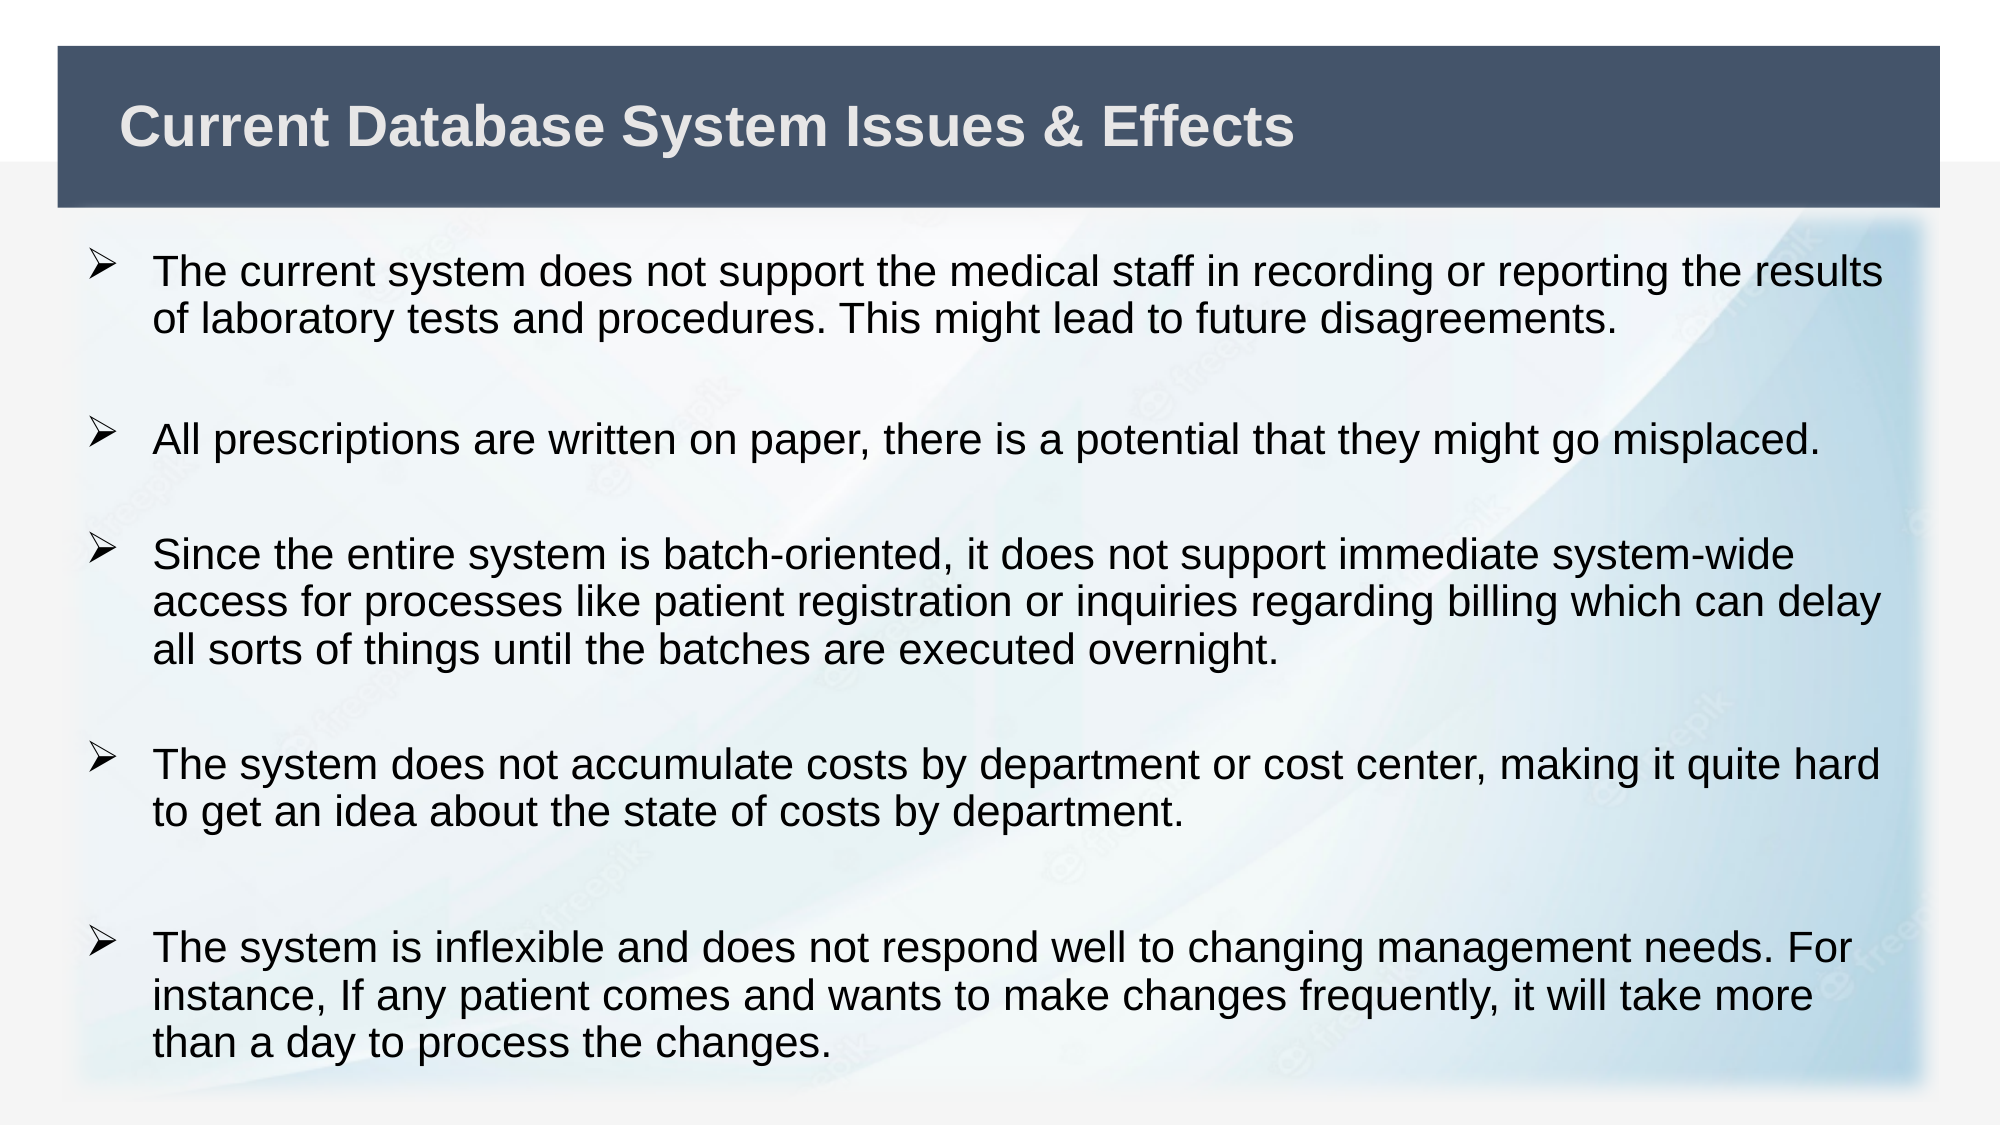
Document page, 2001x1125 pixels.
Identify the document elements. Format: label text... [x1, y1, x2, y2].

title Current Database System Issues & Effects [104, 79, 1894, 176]
picture [62, 200, 1939, 1102]
